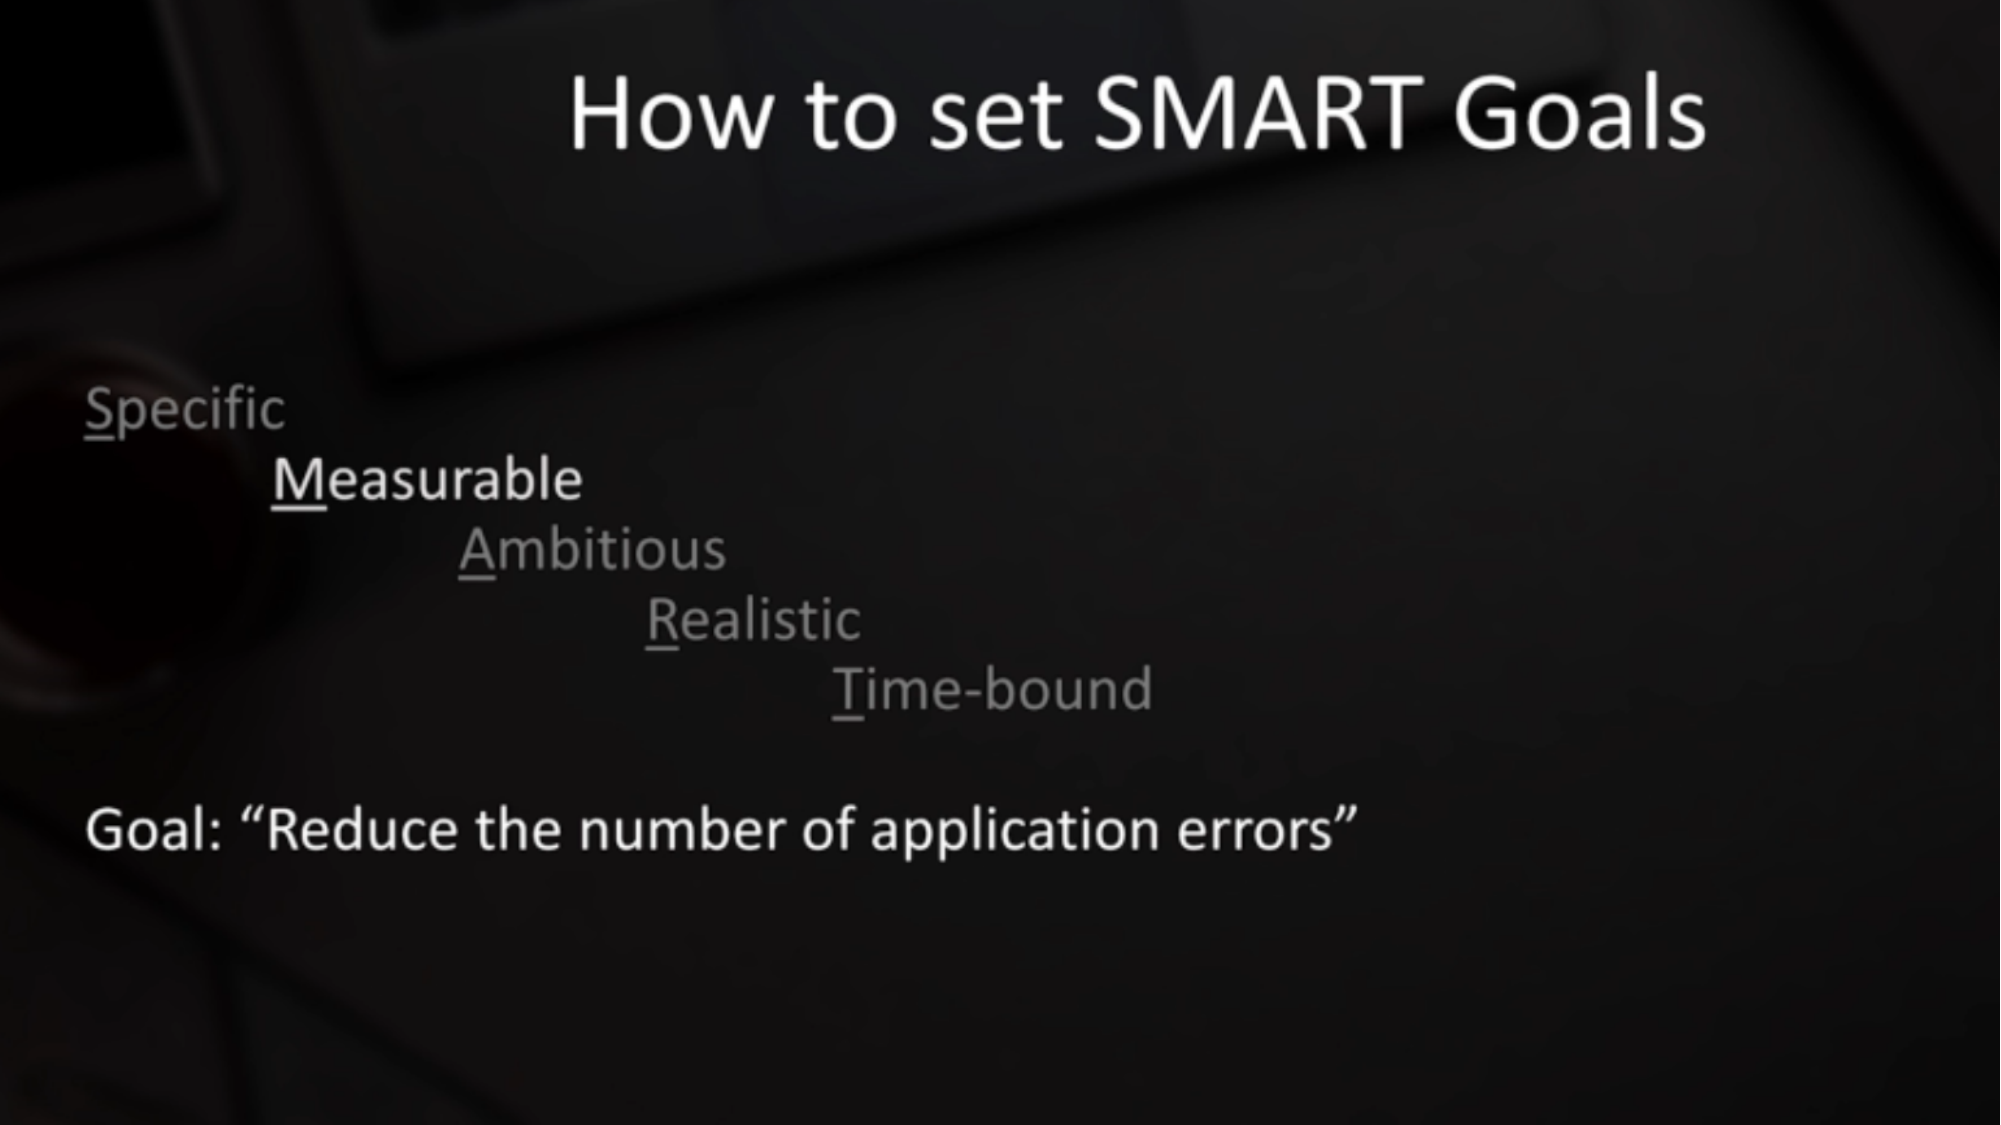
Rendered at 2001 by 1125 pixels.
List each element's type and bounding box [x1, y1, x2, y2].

list [0, 0, 2000, 1125]
